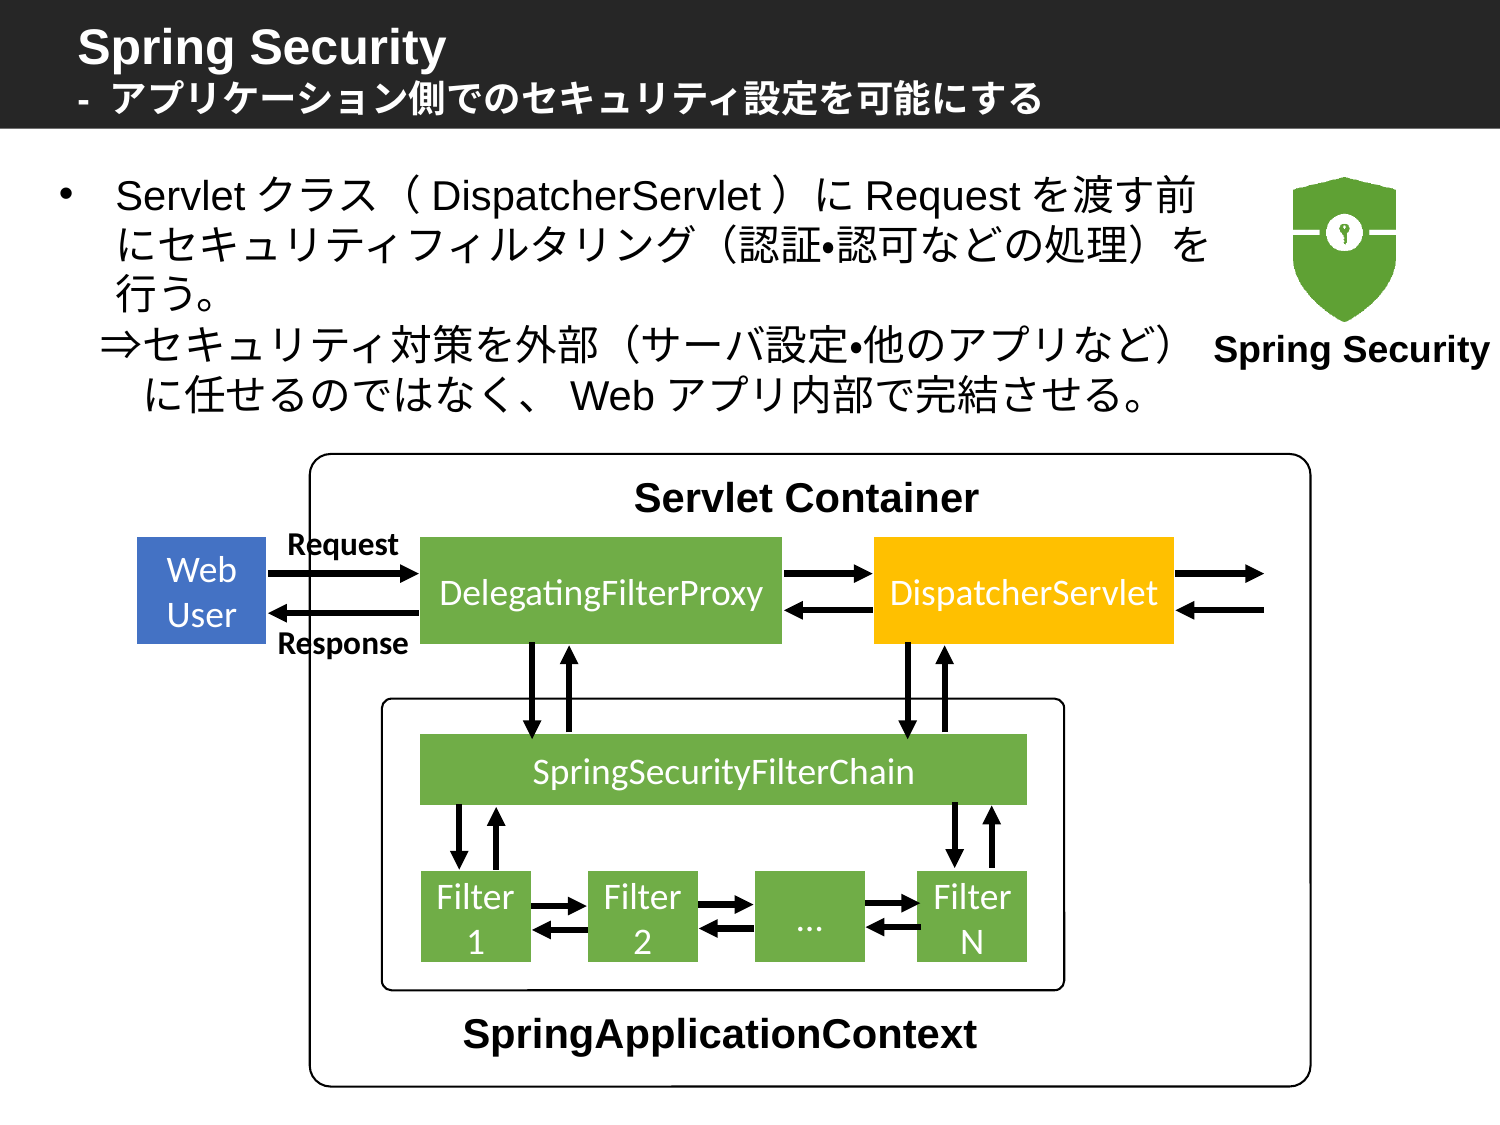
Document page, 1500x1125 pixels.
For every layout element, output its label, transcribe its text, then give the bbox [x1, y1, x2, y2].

text_box [0, 0, 1500, 130]
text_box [135, 453, 1311, 1087]
text_box Servletクラス（DispatcherServlet）にRequestを渡す前にセキュリティフィルタリング（認証・認可などの処理）を行う。 ⇒セキュリティ対策を外部（サーバ設定・他のアプリなど） に任せるのではなく、Webアプリ内部で完結させる。 [44, 160, 1241, 426]
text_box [1196, 177, 1500, 379]
text_box Spring Security - アプリケーション側でのセキュリティ設定を可能にする [62, 7, 1434, 128]
